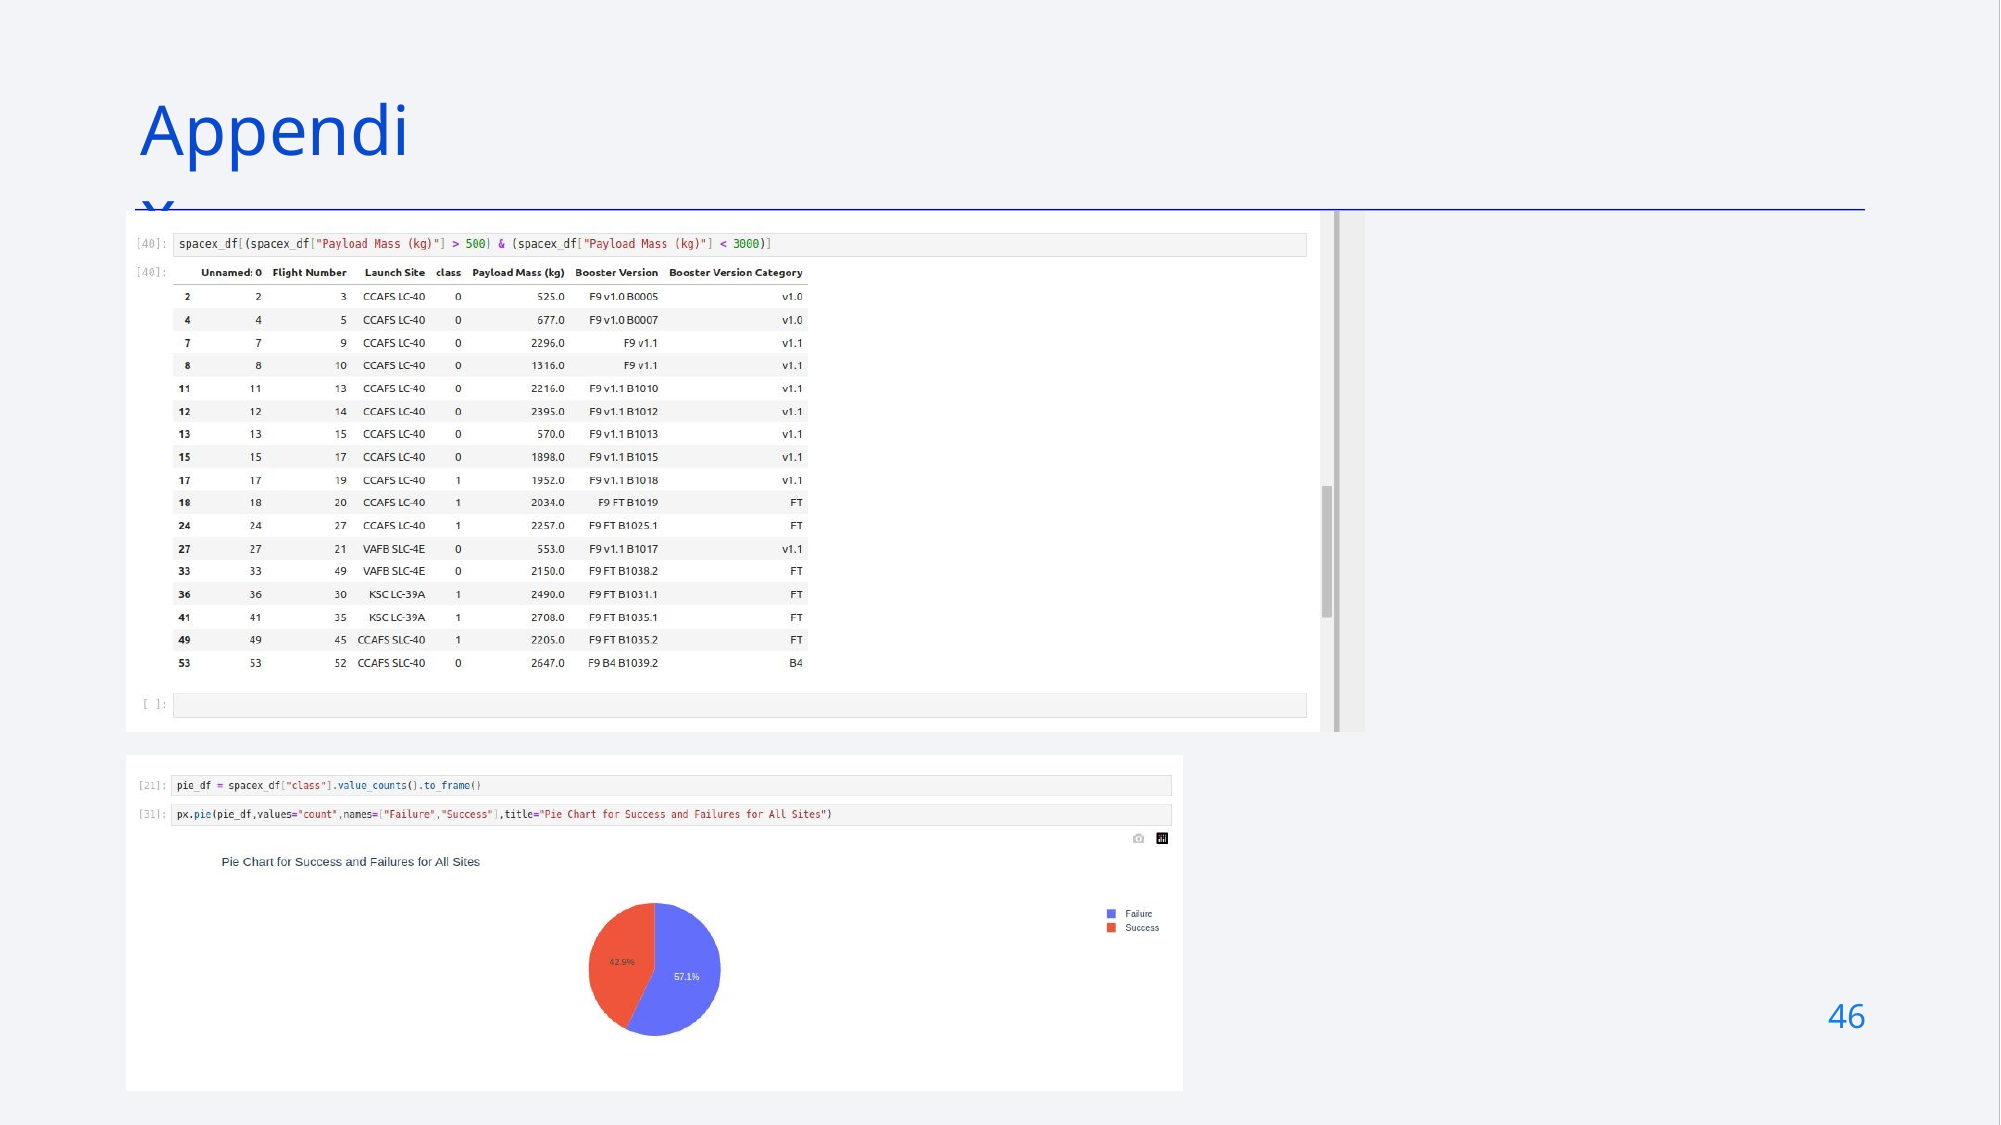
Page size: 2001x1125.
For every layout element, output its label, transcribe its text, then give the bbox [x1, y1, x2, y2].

title Appendix [138, 84, 431, 210]
picture [0, 0, 2000, 1125]
slide_number 43 [1821, 1001, 1872, 1125]
